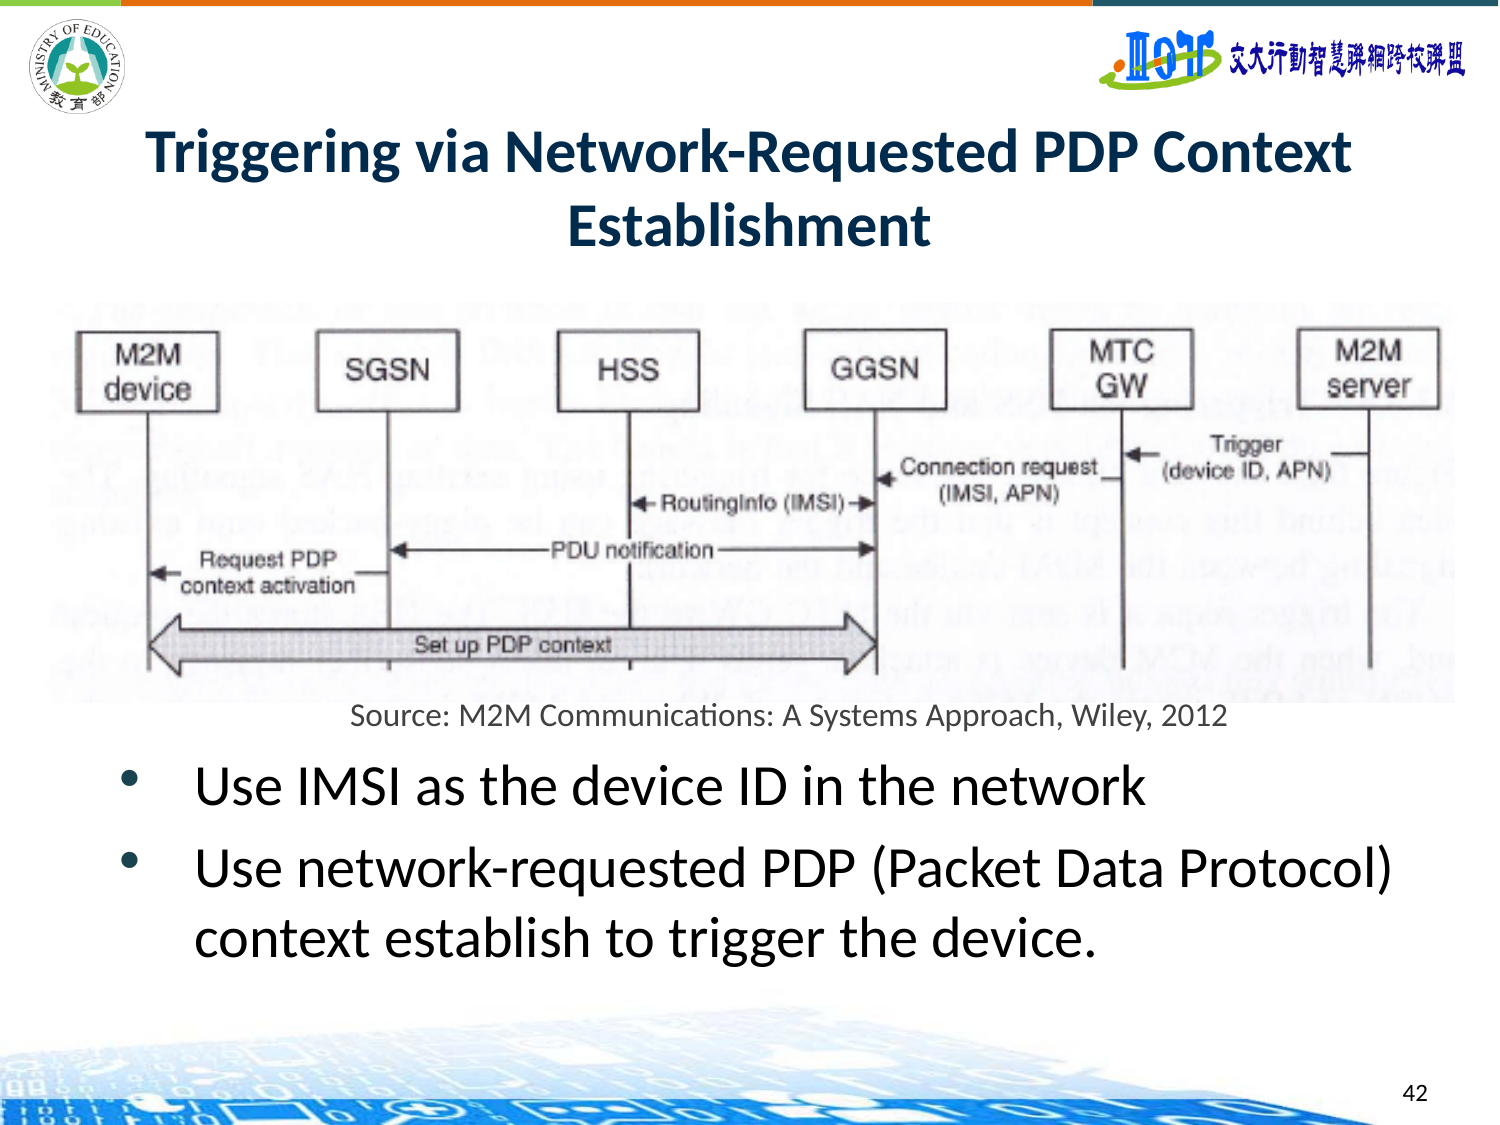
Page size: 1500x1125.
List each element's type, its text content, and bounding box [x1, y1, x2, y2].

list Use IMSI as the device ID in the network Use network-requested PDP (Packet Data Protocol) context establish to trigger the device. [104, 739, 1455, 994]
title Triggering via Network-Requested PDP Context Establishment [75, 101, 1425, 268]
slide_number 42 [1387, 1069, 1484, 1125]
text_box Source: M2M Communications: A Systems Approach, Wiley, 2012 [336, 710, 1235, 740]
picture [1099, 30, 1465, 90]
picture [29, 19, 125, 114]
picture [40, 302, 1455, 704]
picture [0, 987, 1377, 1125]
